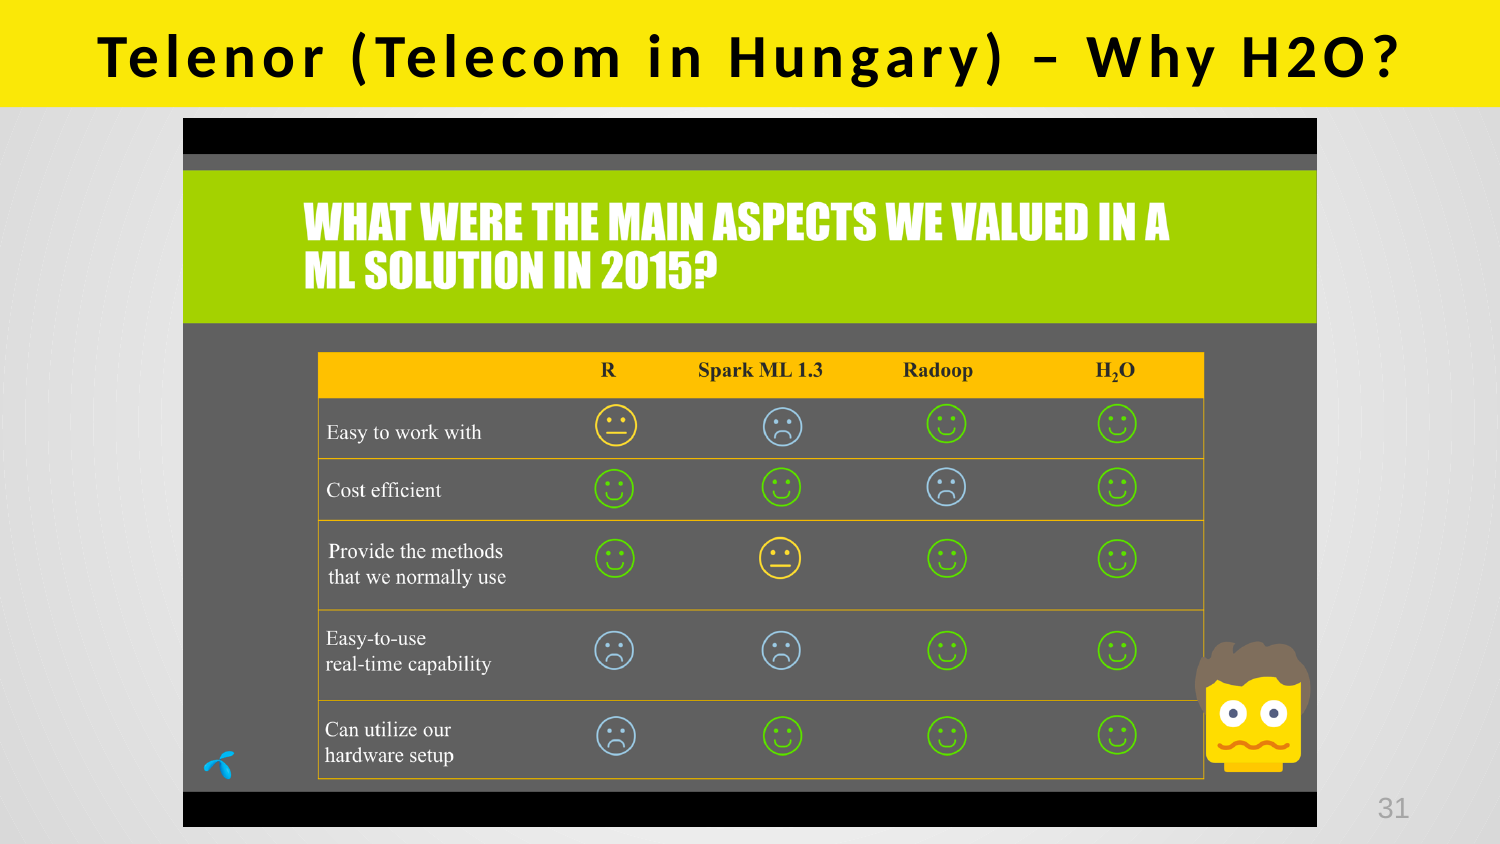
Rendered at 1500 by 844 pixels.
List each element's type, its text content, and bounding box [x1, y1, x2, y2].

slide_number 31 [1322, 782, 1425, 827]
title Telenor (Telecom in Hungary) – Why H2O? [75, 0, 1425, 108]
picture [182, 117, 1318, 828]
